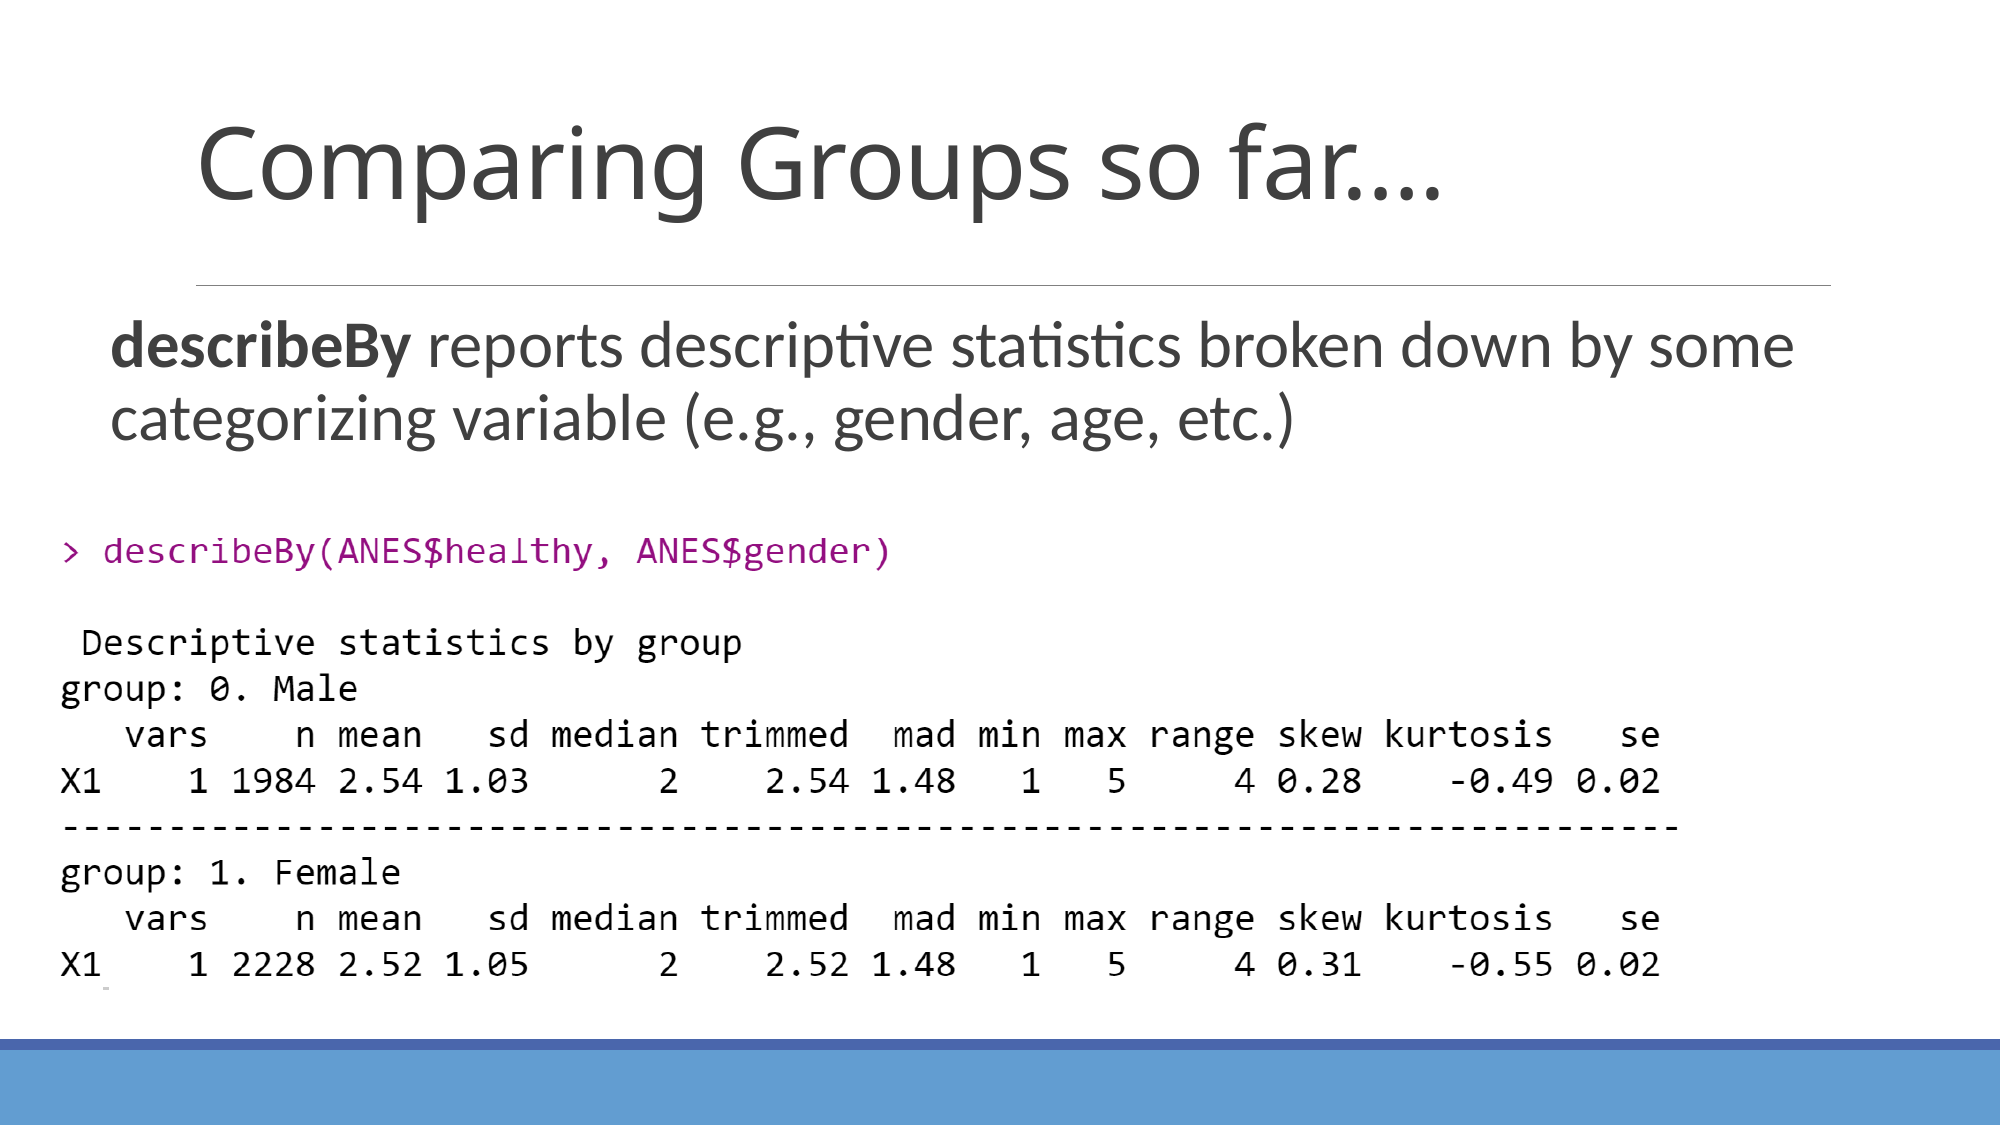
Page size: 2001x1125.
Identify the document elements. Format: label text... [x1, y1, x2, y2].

title Comparing Groups so far…. [179, 47, 1830, 228]
list describeBy reports descriptive statistics broken down by some categorizing variable (e.g., gender, age, etc.) [110, 302, 1830, 963]
picture [53, 537, 1684, 991]
